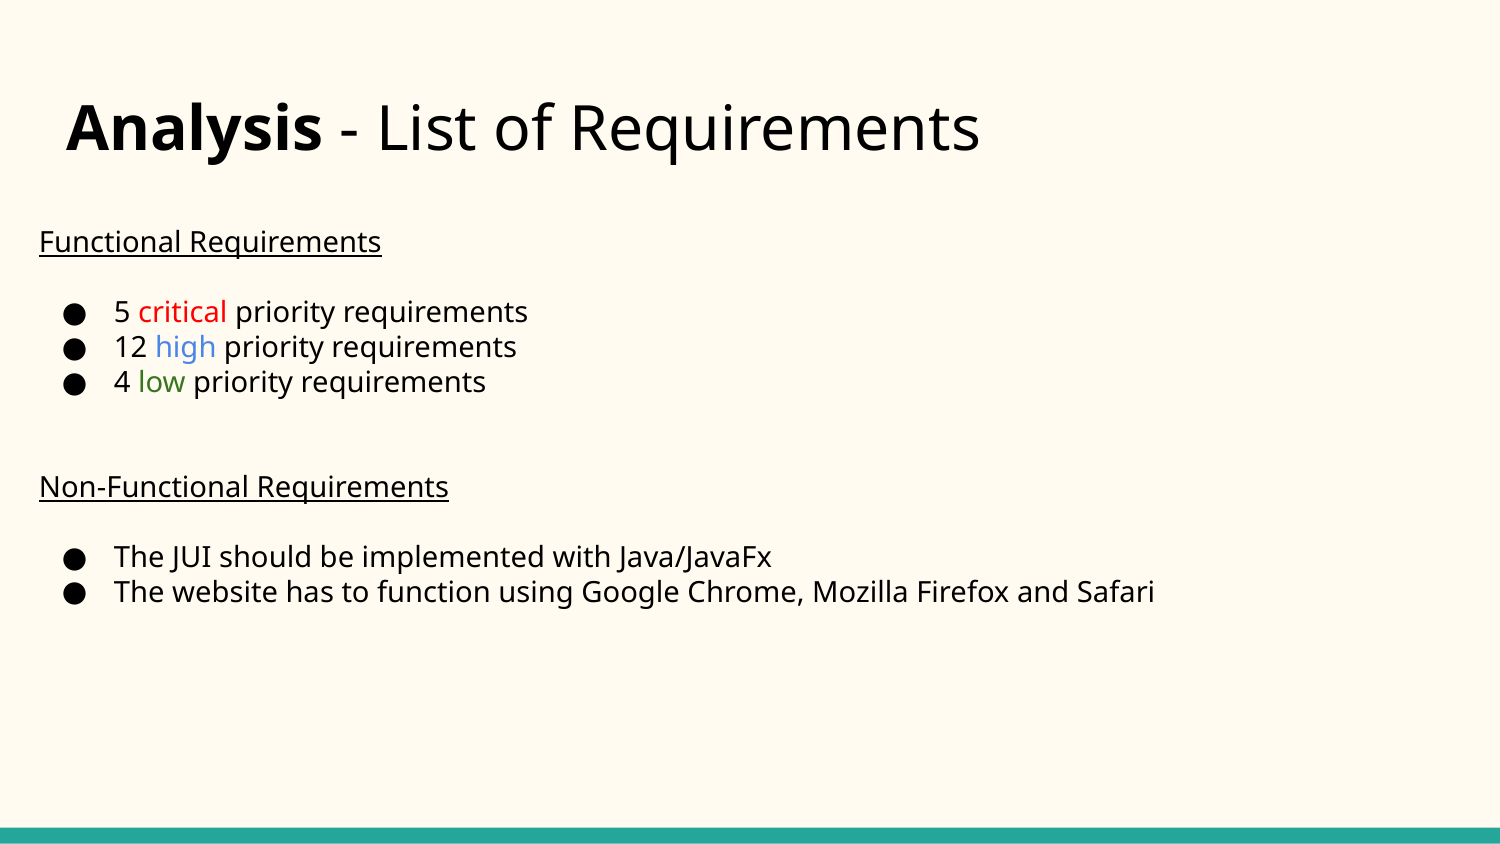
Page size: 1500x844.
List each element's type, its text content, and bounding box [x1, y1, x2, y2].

title Analysis - List of Requirements [51, 72, 1449, 174]
text_box Functional Requirements 5 critical priority requirements 12 high priority requirements 4 low priority requirements Non-Functional Requirements The JUI should be implemented with Java/JavaFx The website has to function using Google Chrome, Mozilla Firefox and Safari [23, 173, 1274, 787]
